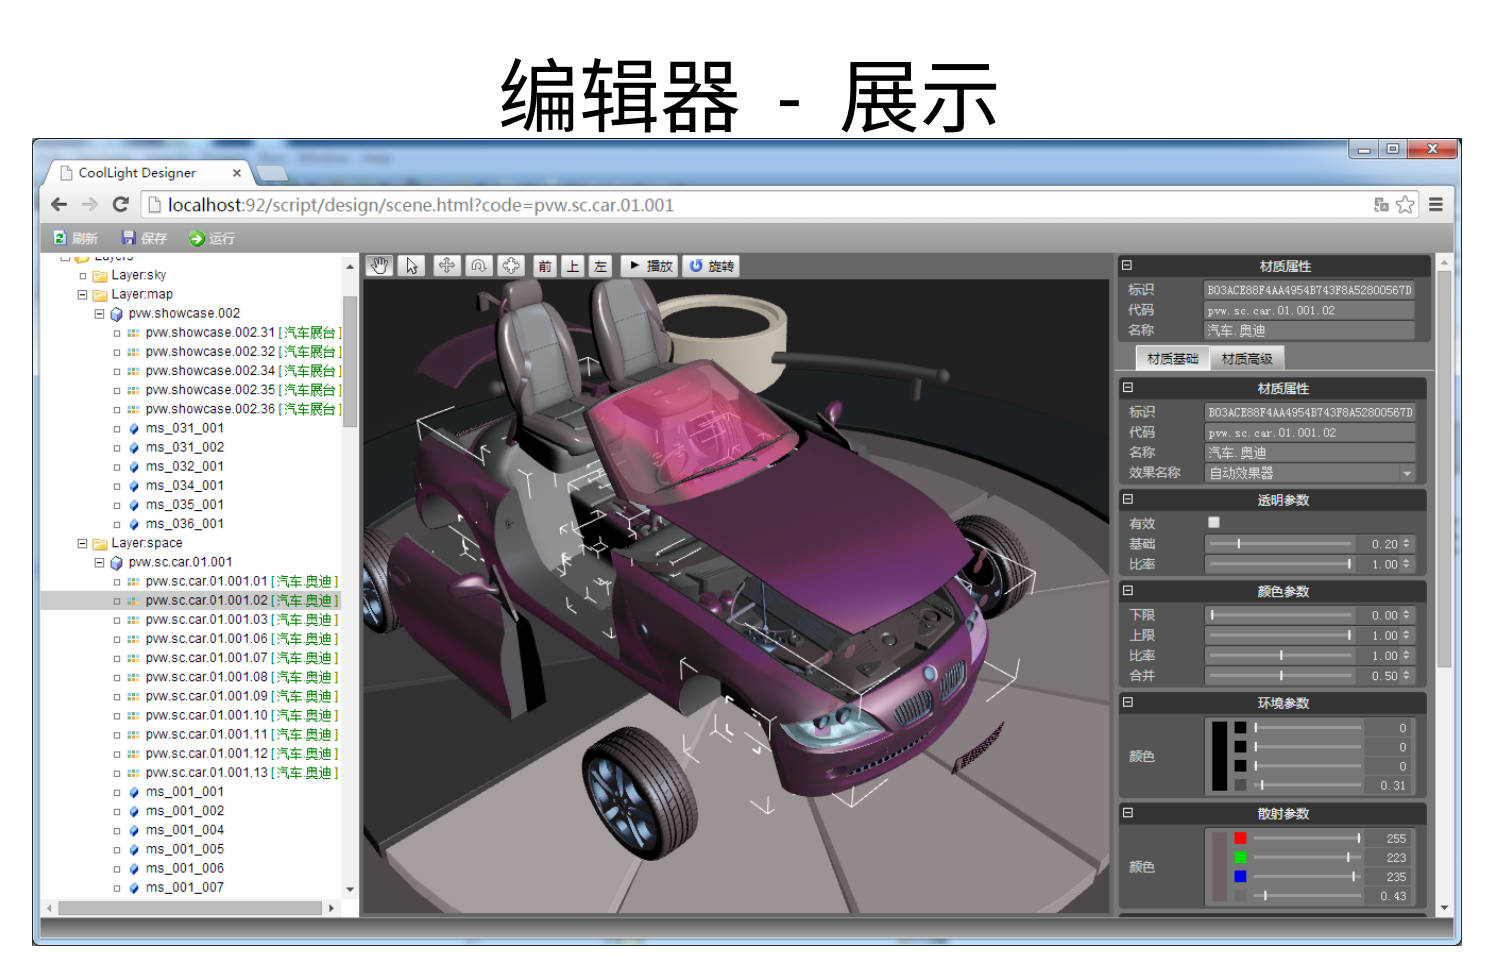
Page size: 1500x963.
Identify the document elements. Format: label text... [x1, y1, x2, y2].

picture [0, 0, 1500, 963]
title 编辑器 - 展示 [75, 38, 1425, 136]
